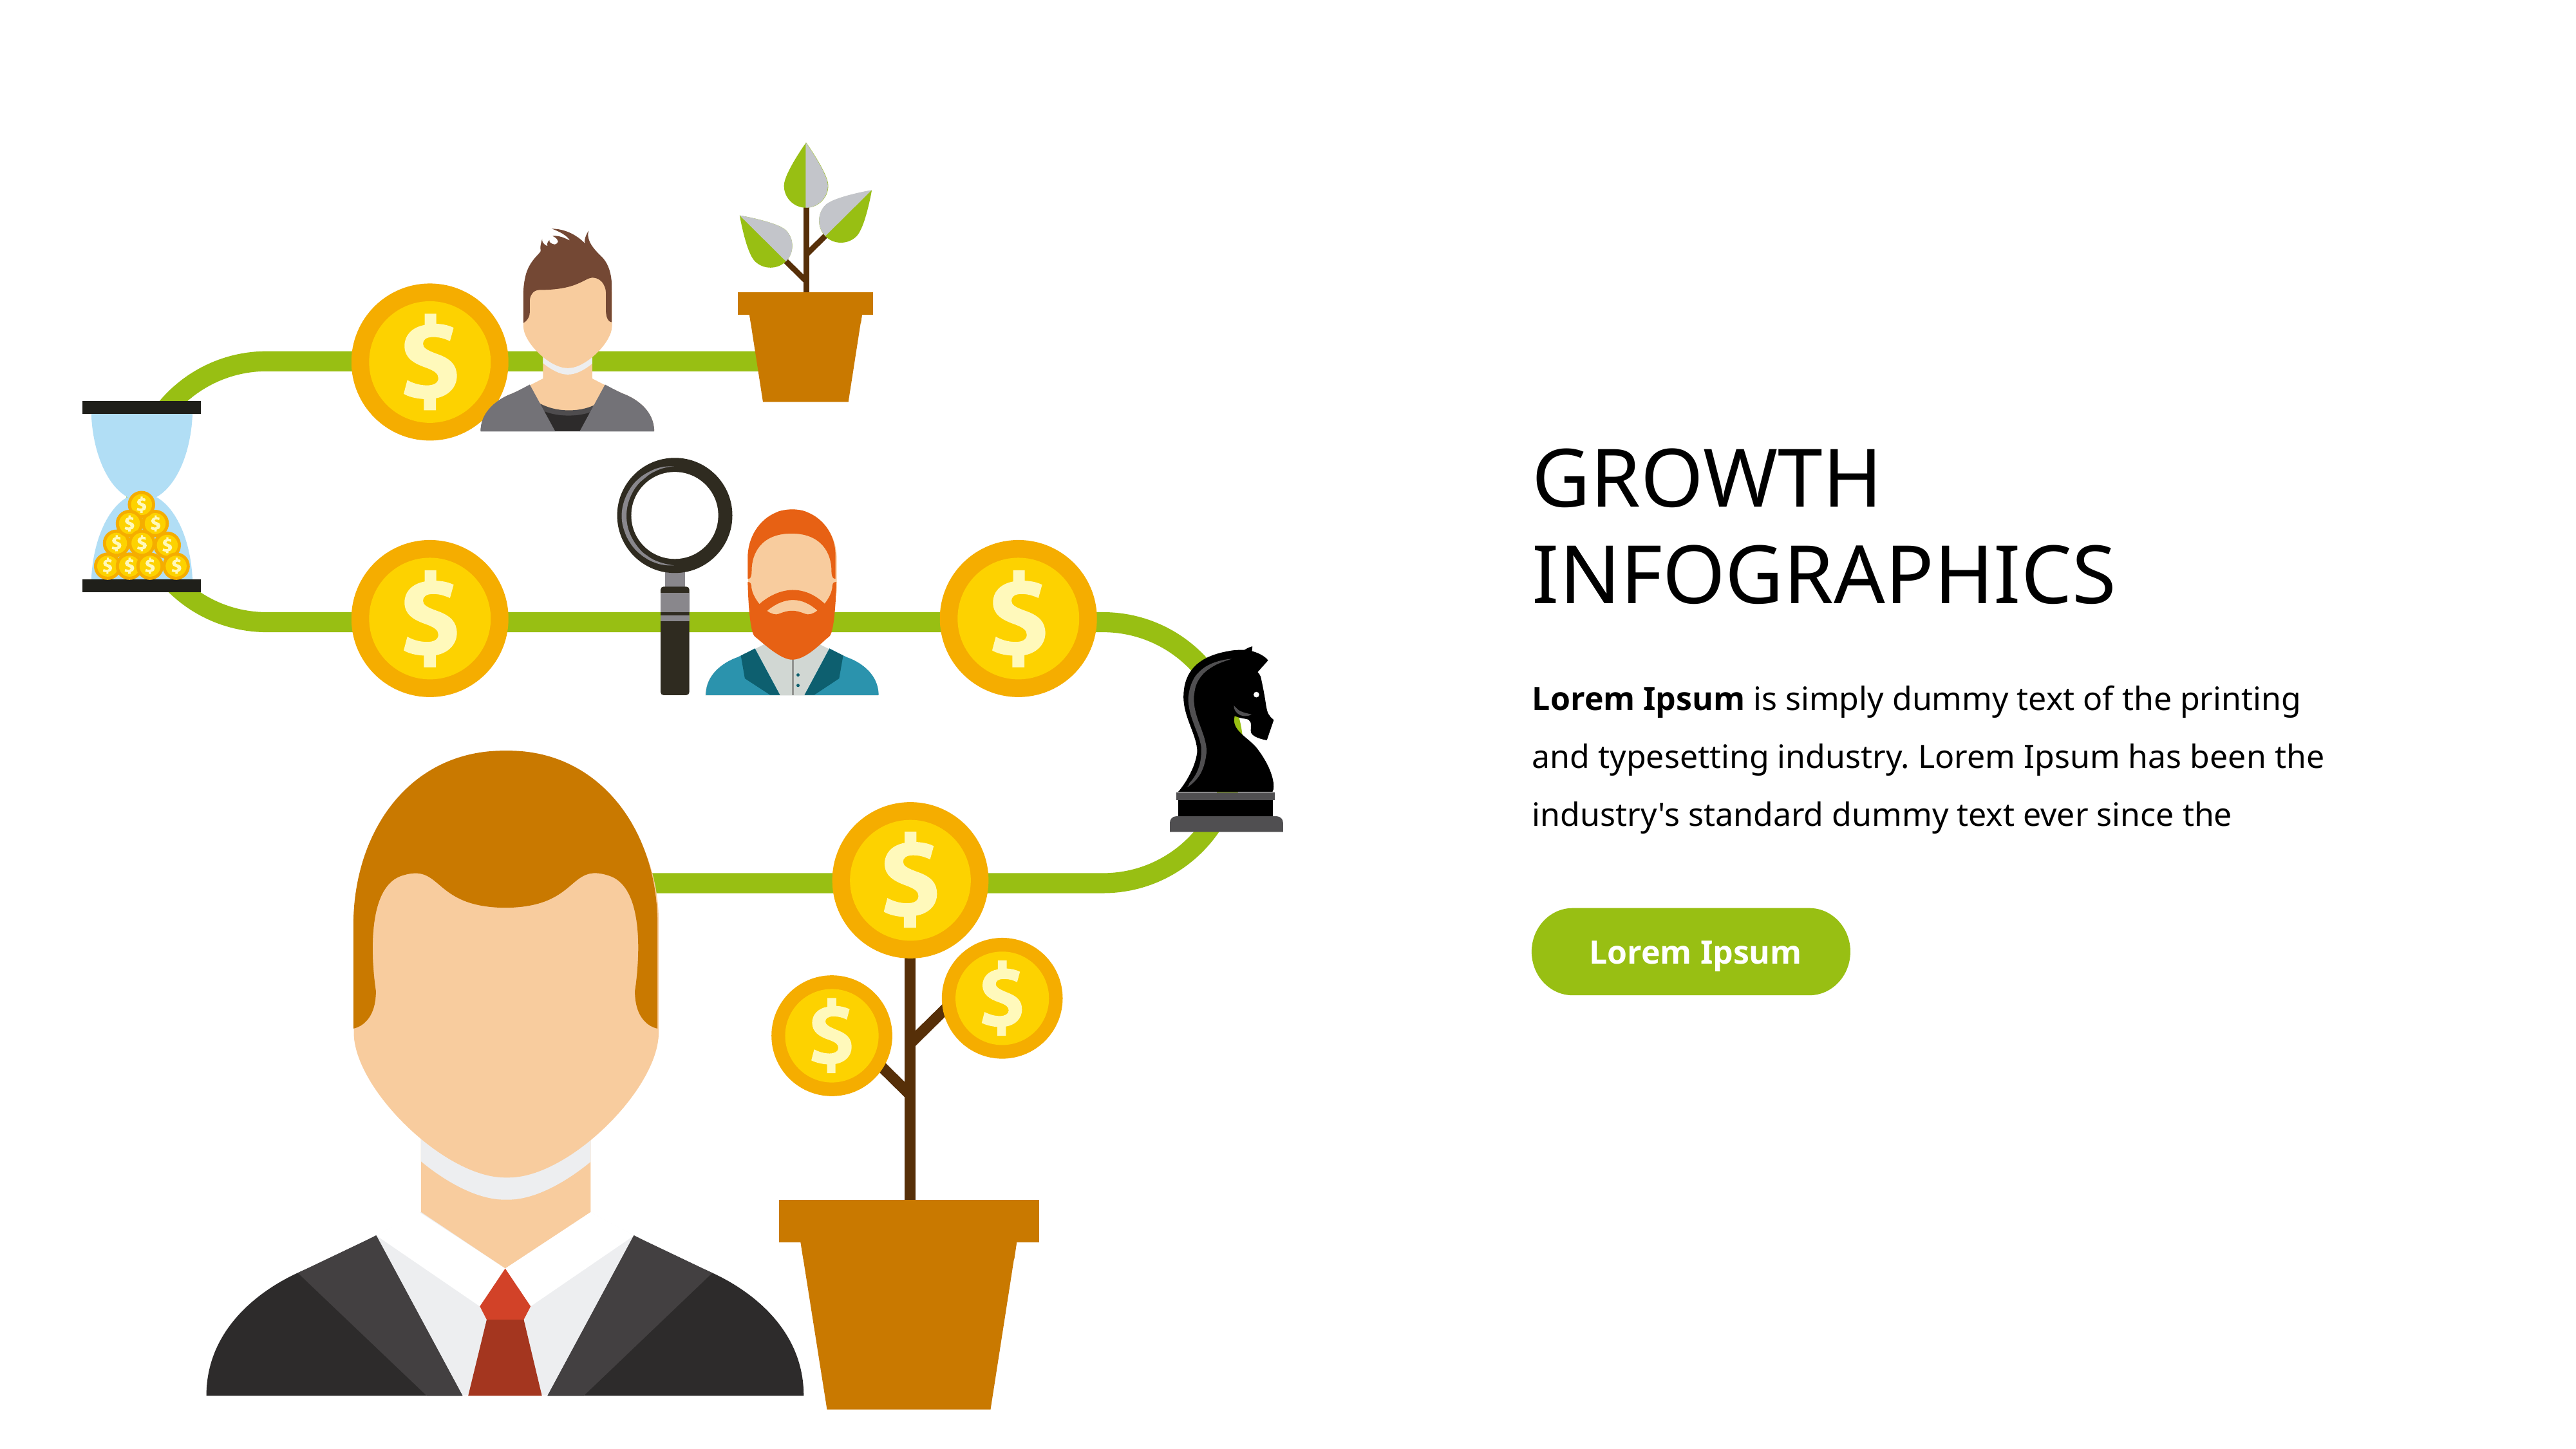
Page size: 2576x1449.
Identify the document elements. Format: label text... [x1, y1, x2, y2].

text_box Lorem Ipsum is simply dummy text of the printing and typesetting industry. Lorem Ipsum has been the industry's standard dummy text ever since the [1523, 654, 2368, 837]
text_box GROWTH INFOGRAPHICS [1523, 422, 2469, 624]
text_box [1530, 907, 1851, 996]
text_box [82, 142, 1283, 1410]
